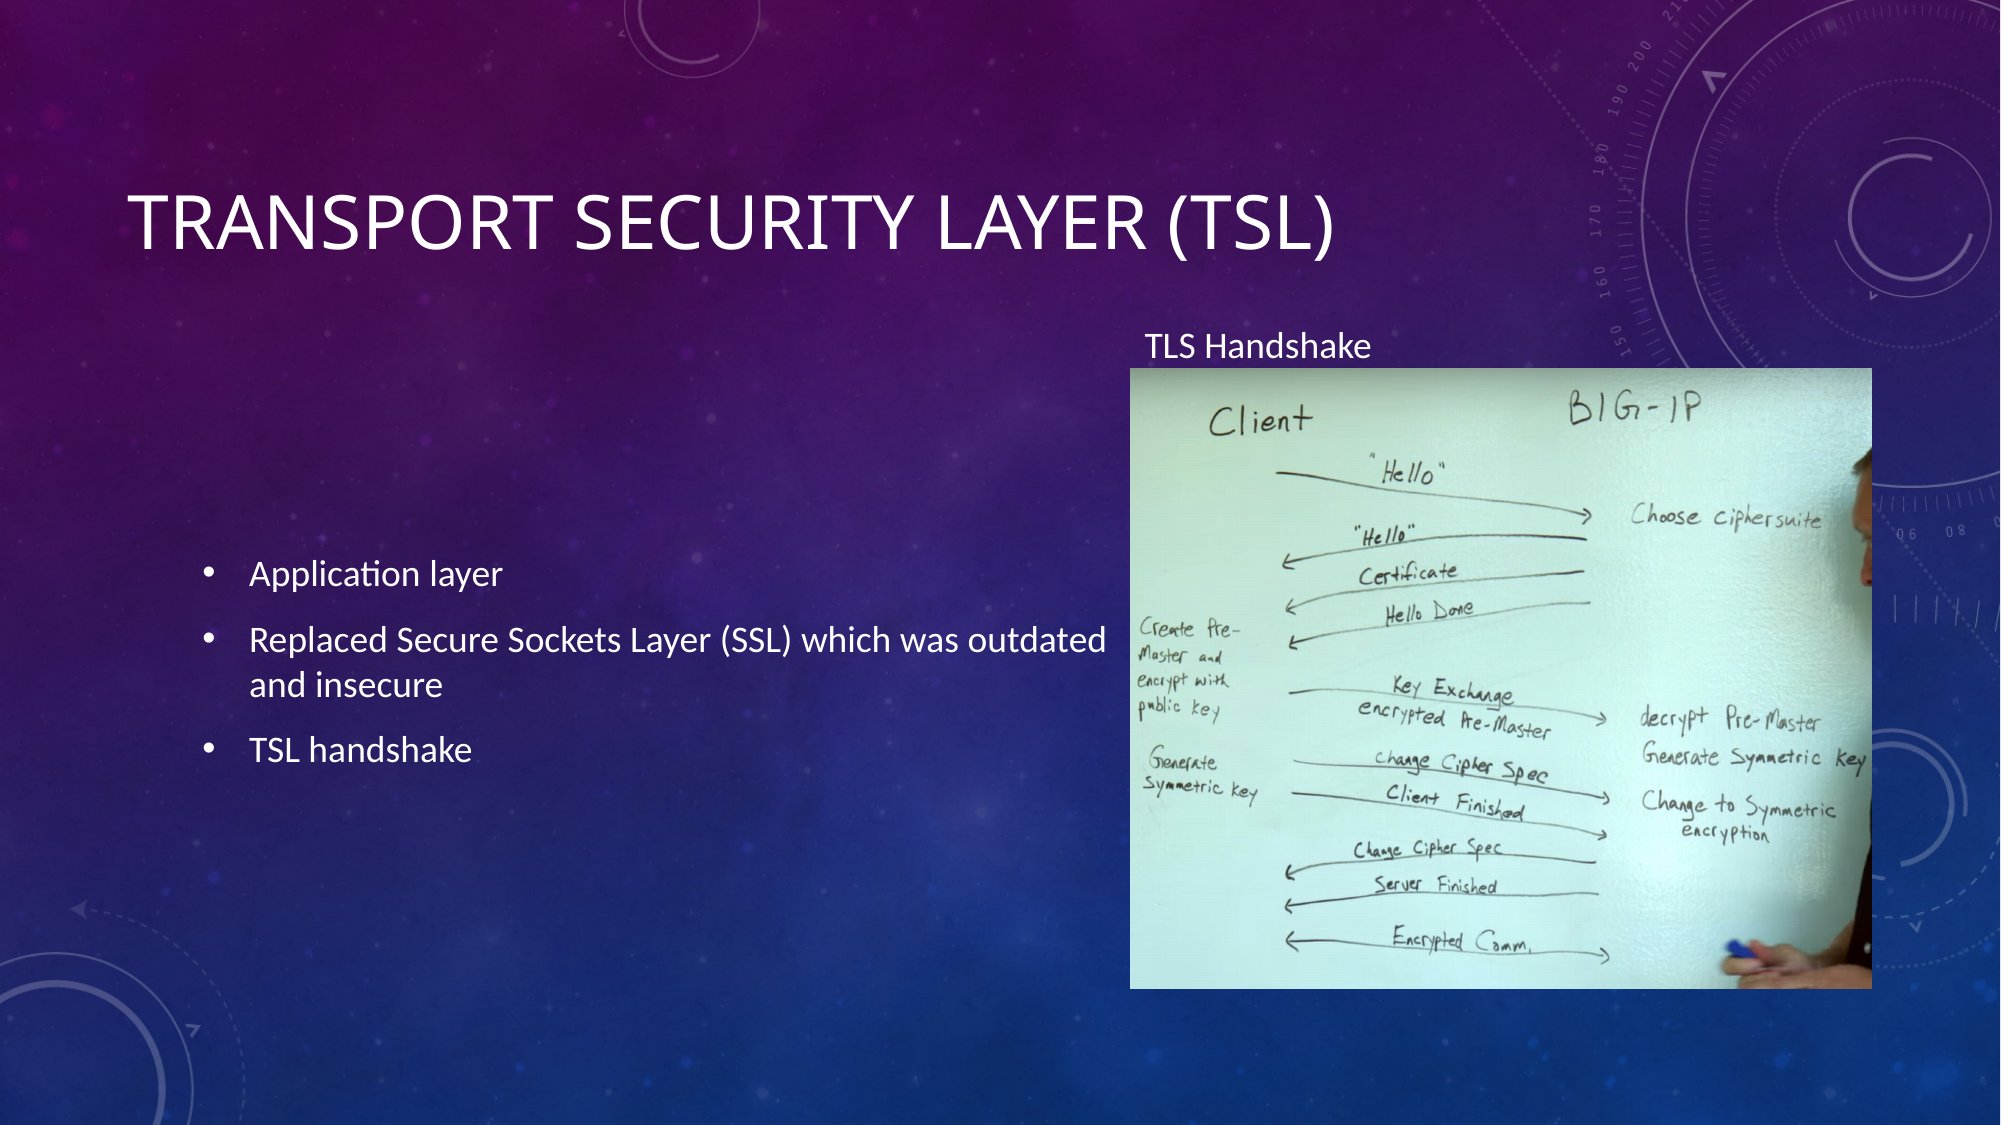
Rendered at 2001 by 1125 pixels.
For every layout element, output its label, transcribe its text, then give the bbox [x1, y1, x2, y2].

text_box TLS Handshake [1129, 313, 1387, 368]
picture [0, 0, 2001, 1125]
title Transport Security Layer (TSL) [112, 99, 1775, 339]
list Application layer Replaced Secure Sockets Layer (SSL) which was outdated and insecure TSL handshake [187, 369, 1129, 950]
